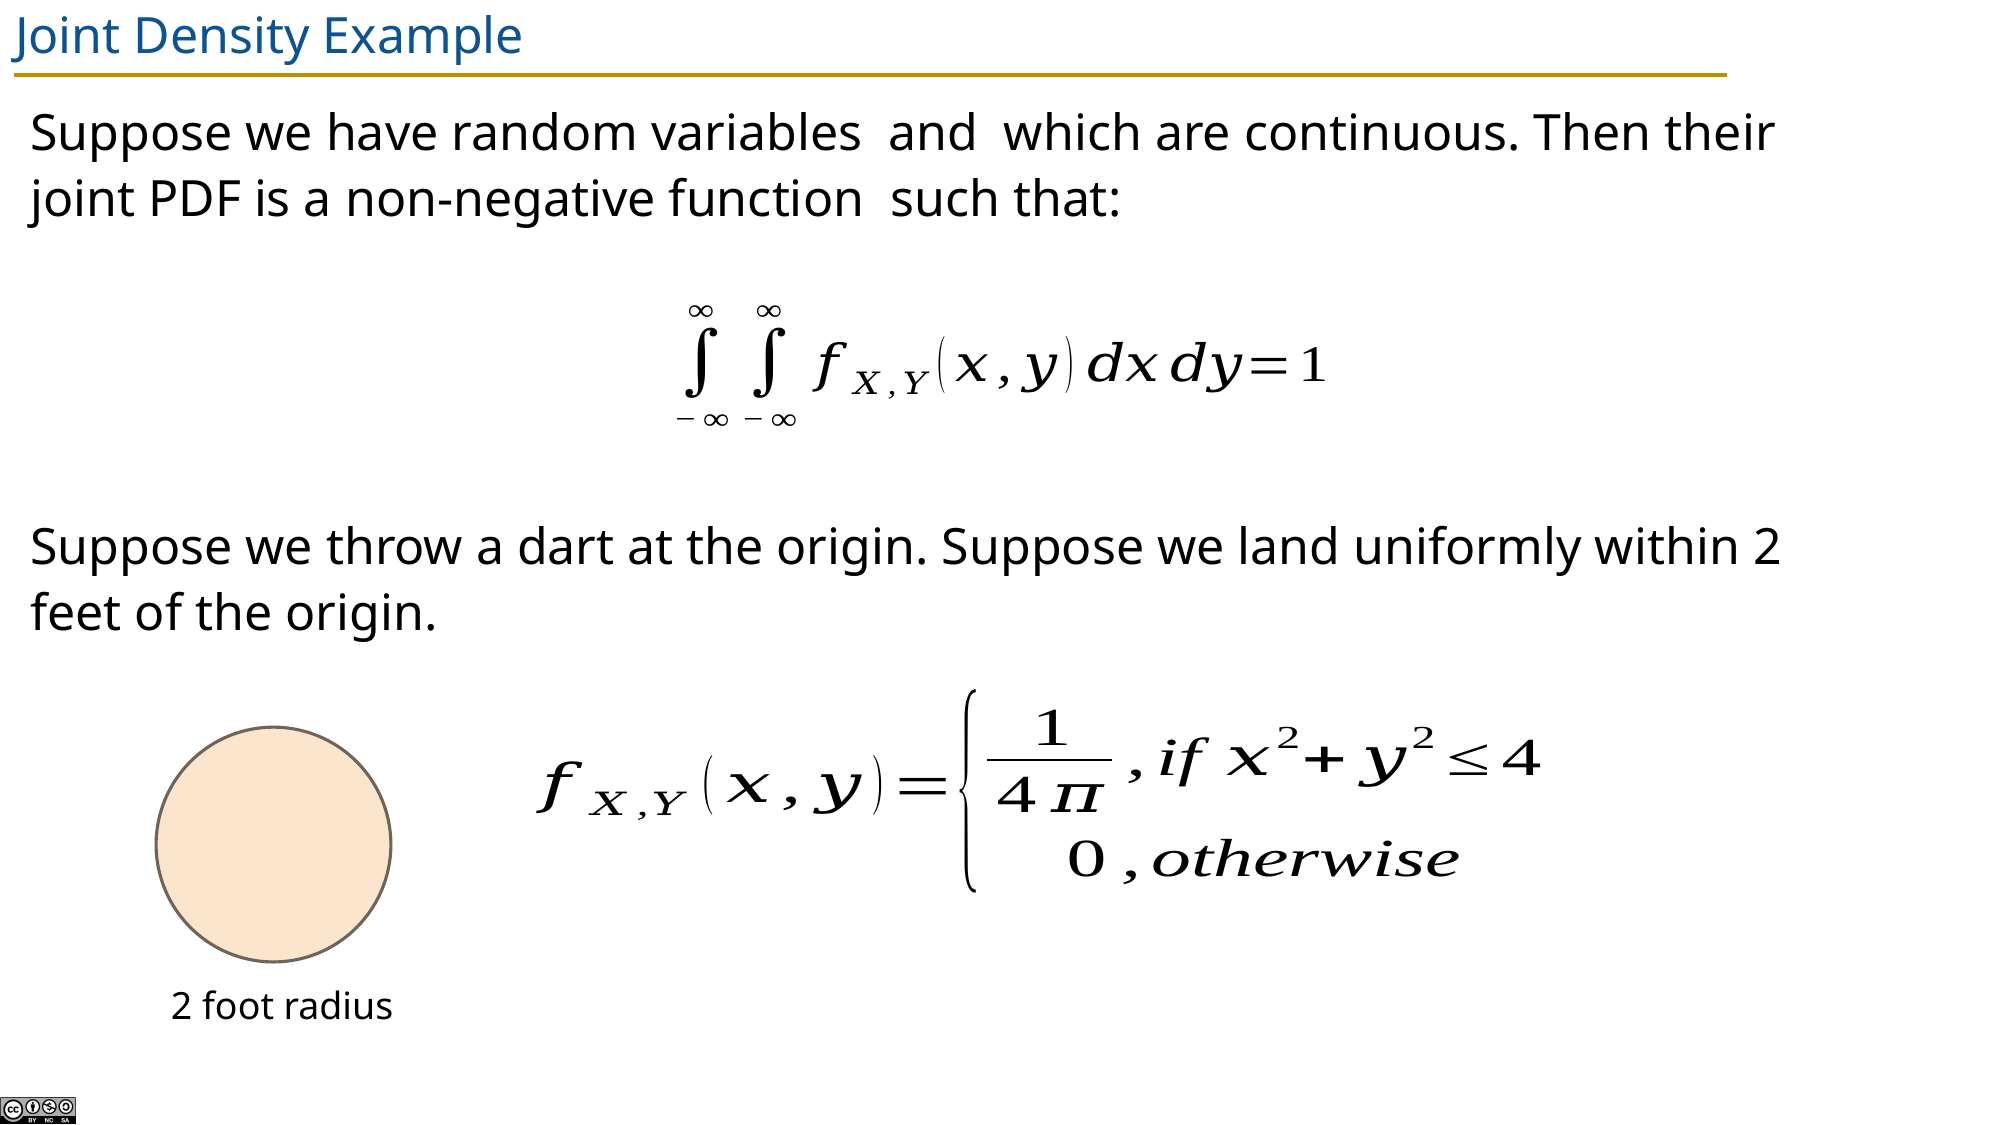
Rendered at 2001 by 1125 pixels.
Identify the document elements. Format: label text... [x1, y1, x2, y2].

text_box 2 foot radius [156, 974, 434, 1035]
picture [0, 1097, 76, 1124]
title Joint Density Example [0, 0, 1725, 75]
text_box [154, 725, 393, 964]
